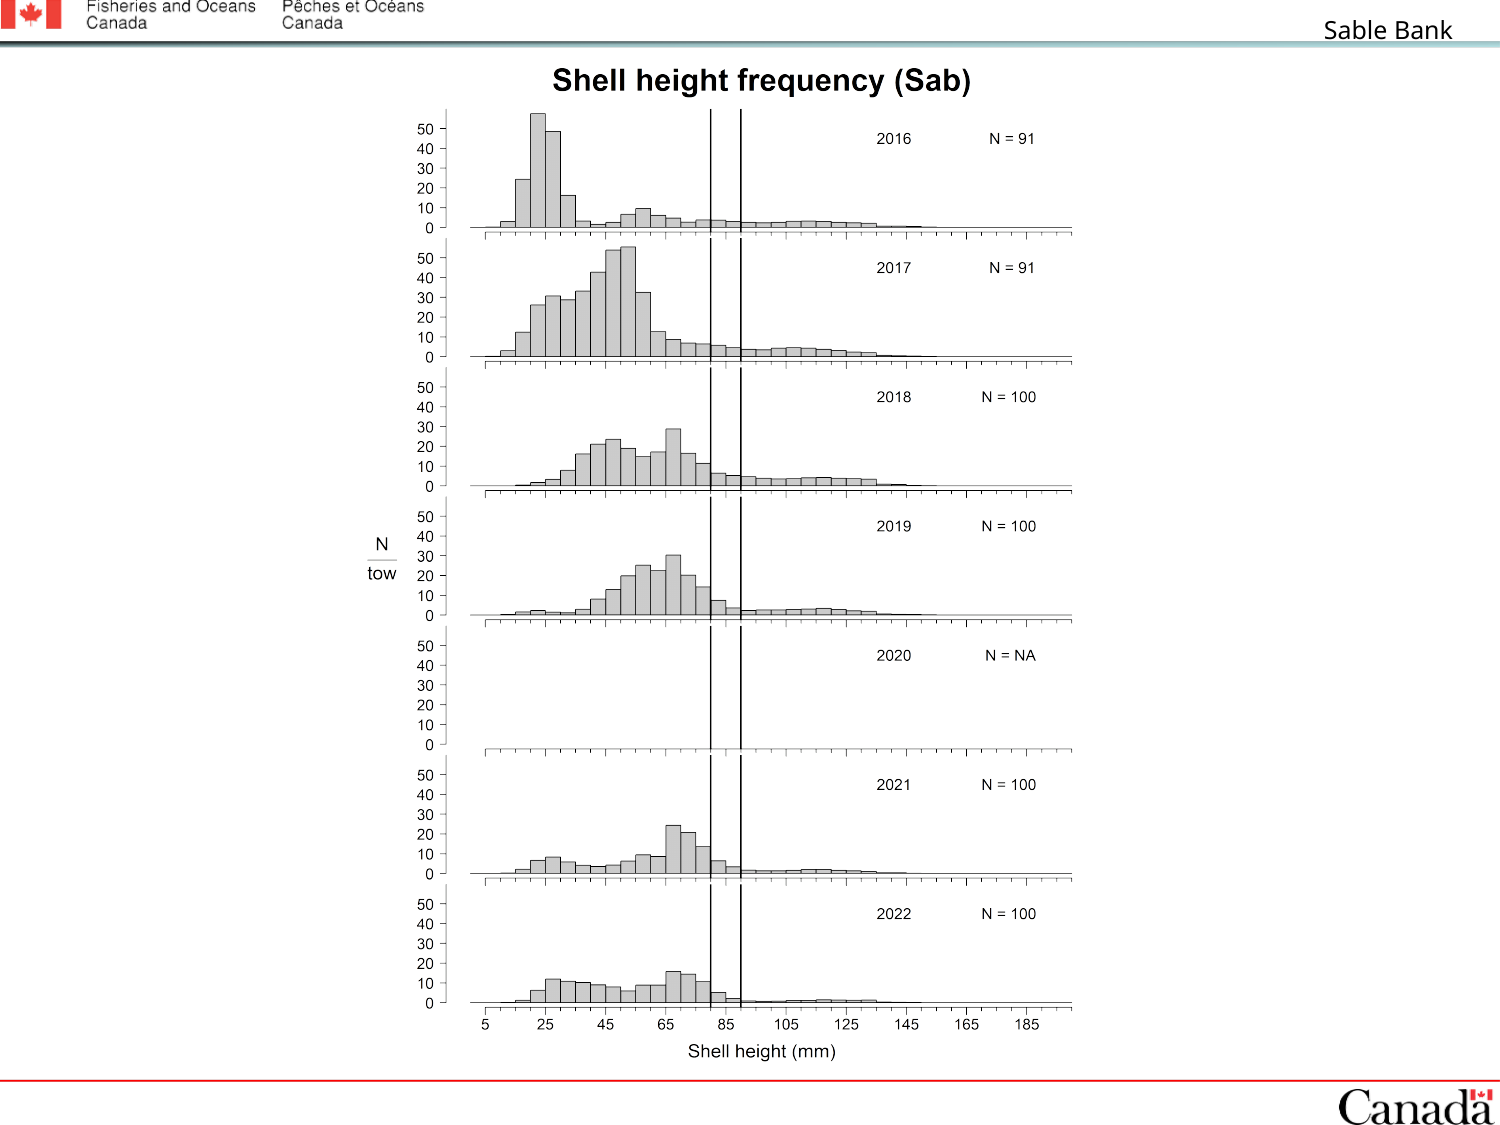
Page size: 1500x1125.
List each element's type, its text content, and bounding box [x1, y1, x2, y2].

list Sable Bank [685, 7, 1469, 52]
picture [0, 0, 1500, 1125]
